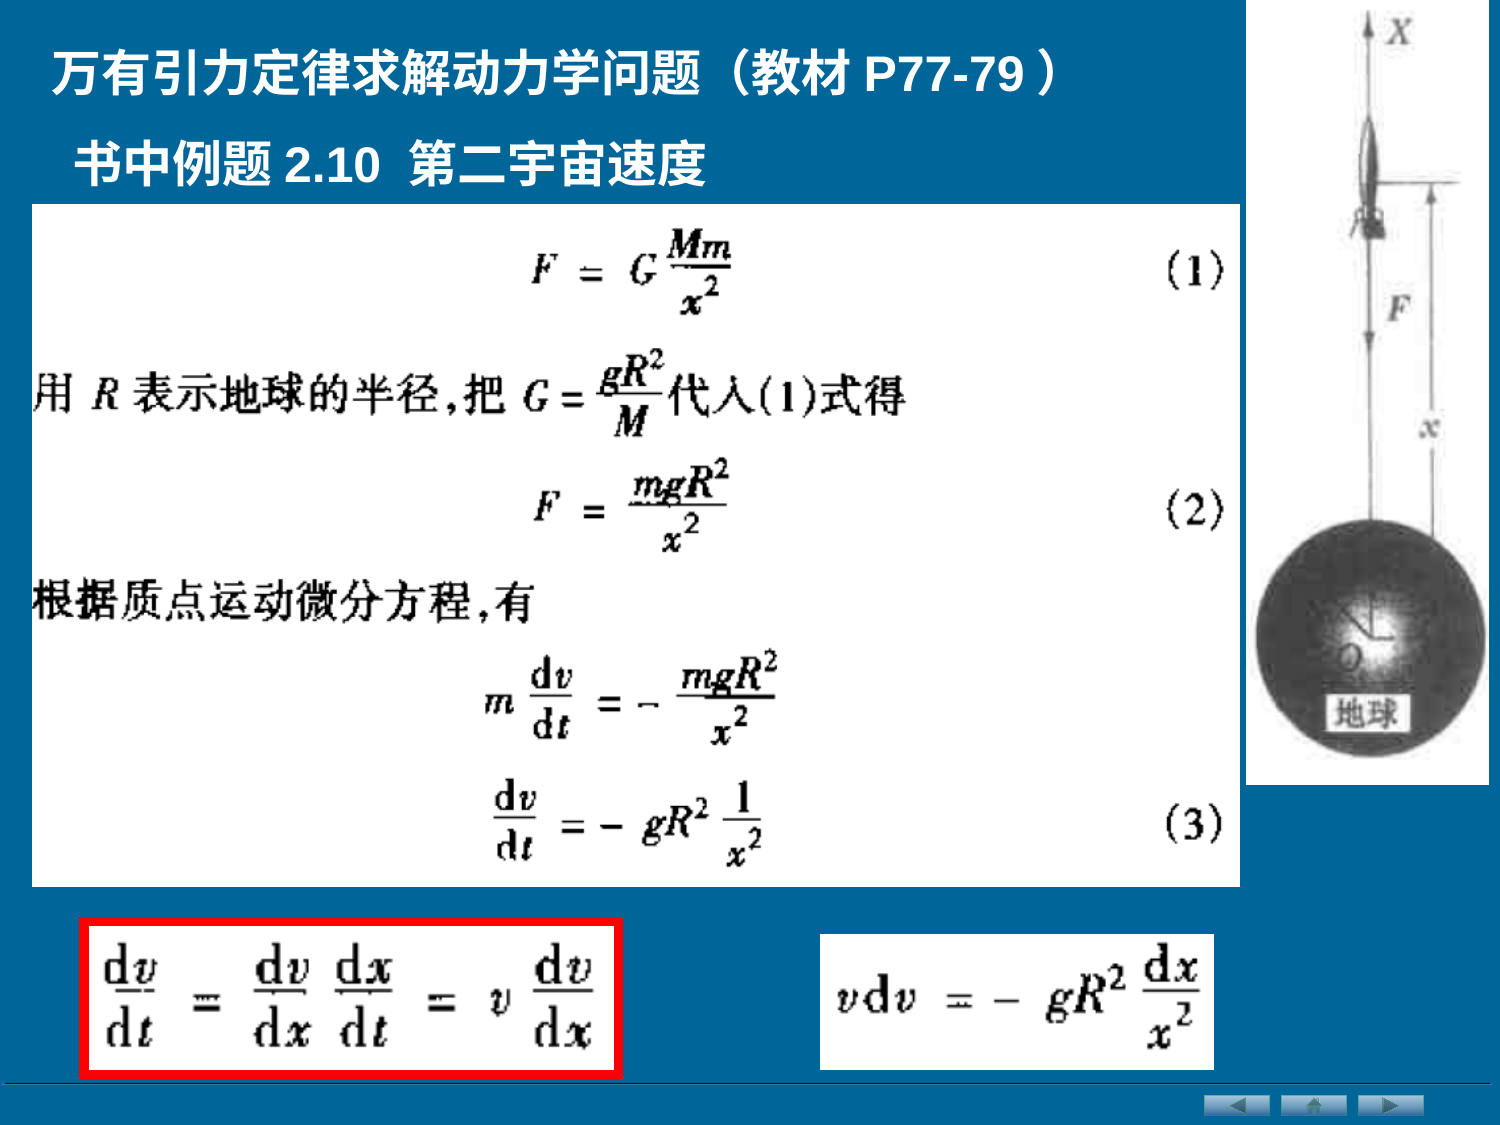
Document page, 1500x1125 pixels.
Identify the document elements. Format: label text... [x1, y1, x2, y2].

picture [33, 205, 1239, 886]
picture [821, 935, 1213, 1069]
text_box 万有引力定律求解动力学问题（教材P77-79） [36, 34, 1102, 109]
picture [88, 925, 615, 1071]
text_box 书中例题2.10 第二宇宙速度 [57, 125, 723, 201]
picture [1247, 0, 1488, 784]
